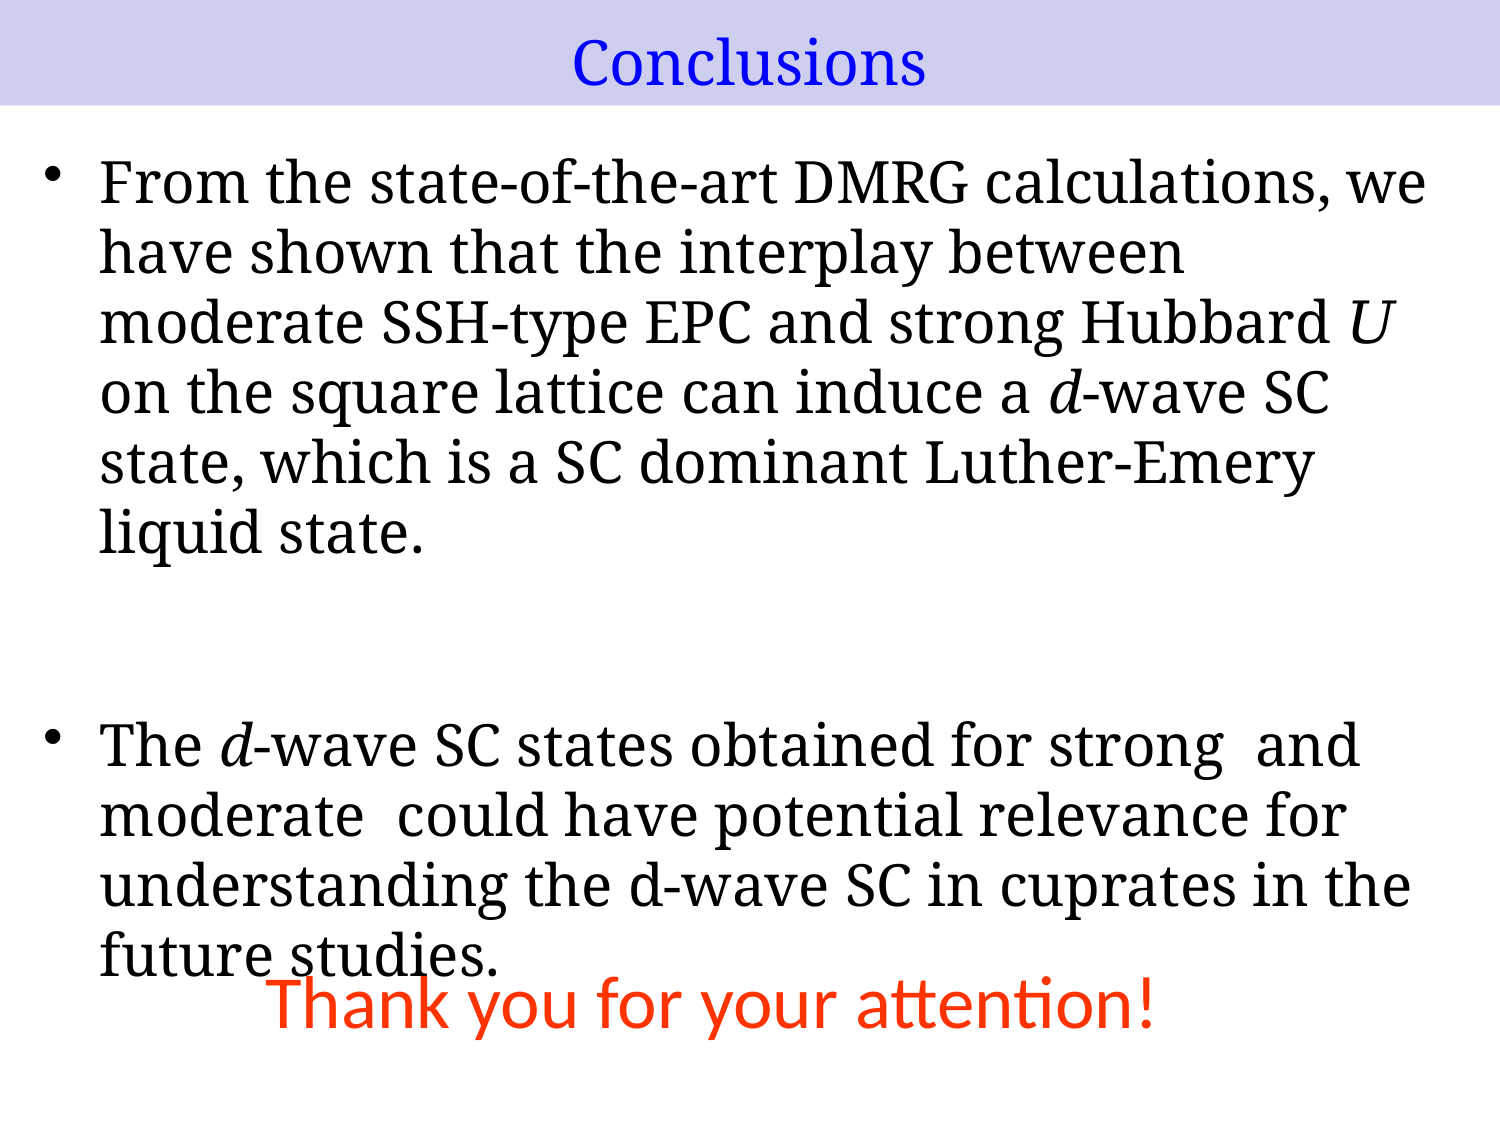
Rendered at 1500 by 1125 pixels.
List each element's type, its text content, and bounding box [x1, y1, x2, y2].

title Conclusions [0, 0, 1500, 106]
text_box Thank you for your attention! [250, 946, 1248, 1052]
